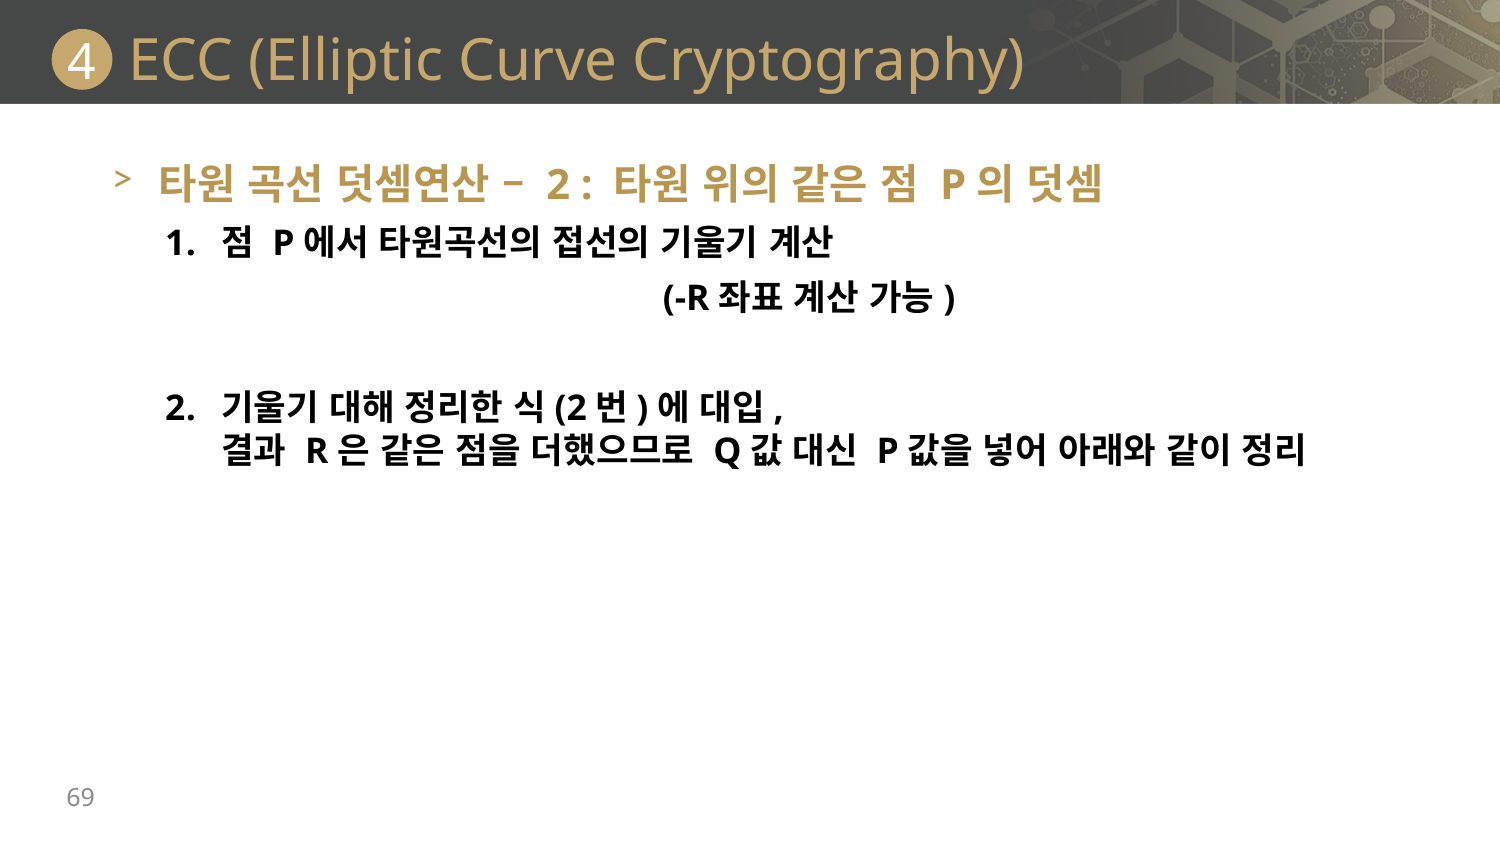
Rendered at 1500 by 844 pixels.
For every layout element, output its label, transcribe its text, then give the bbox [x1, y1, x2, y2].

slide_number 69 [51, 776, 389, 822]
title ECC (Elliptic Curve Cryptography) [113, 13, 1459, 100]
picture [0, 0, 1500, 103]
list 4 [51, 28, 113, 90]
